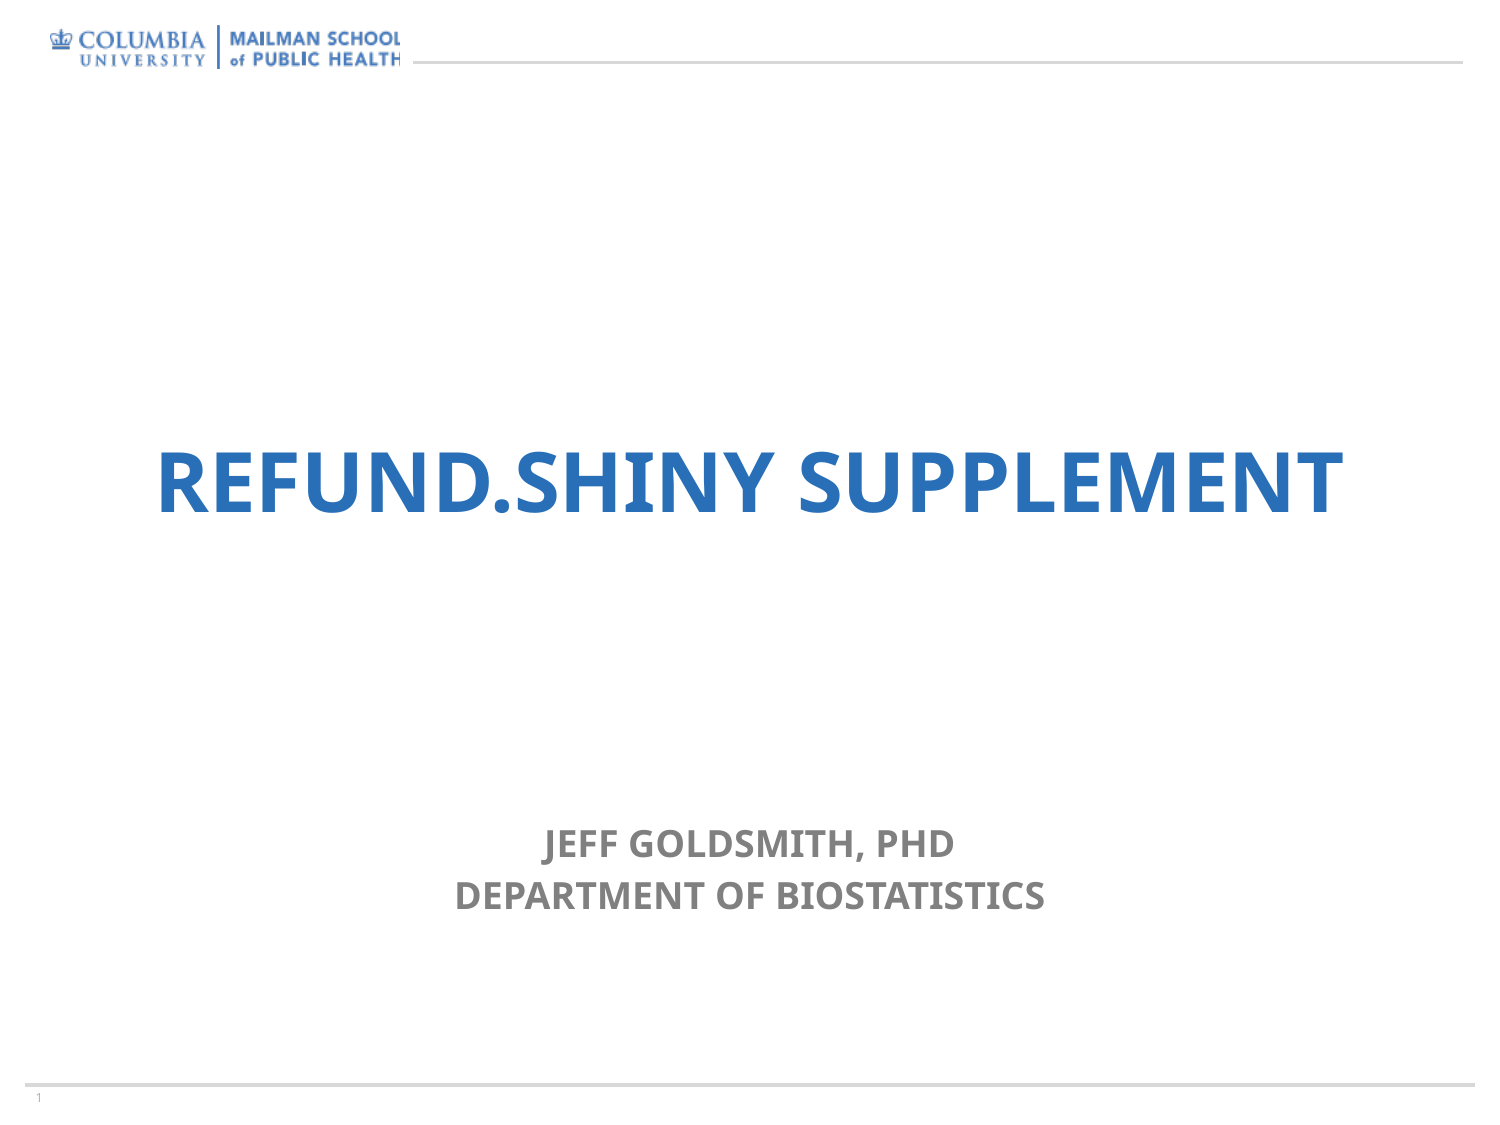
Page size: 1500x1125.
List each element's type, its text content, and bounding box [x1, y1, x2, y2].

subtitle Jeff goldsmith, PhD Department of Biostatistics [225, 812, 1275, 938]
title Refund.shiny supplement [75, 358, 1425, 600]
